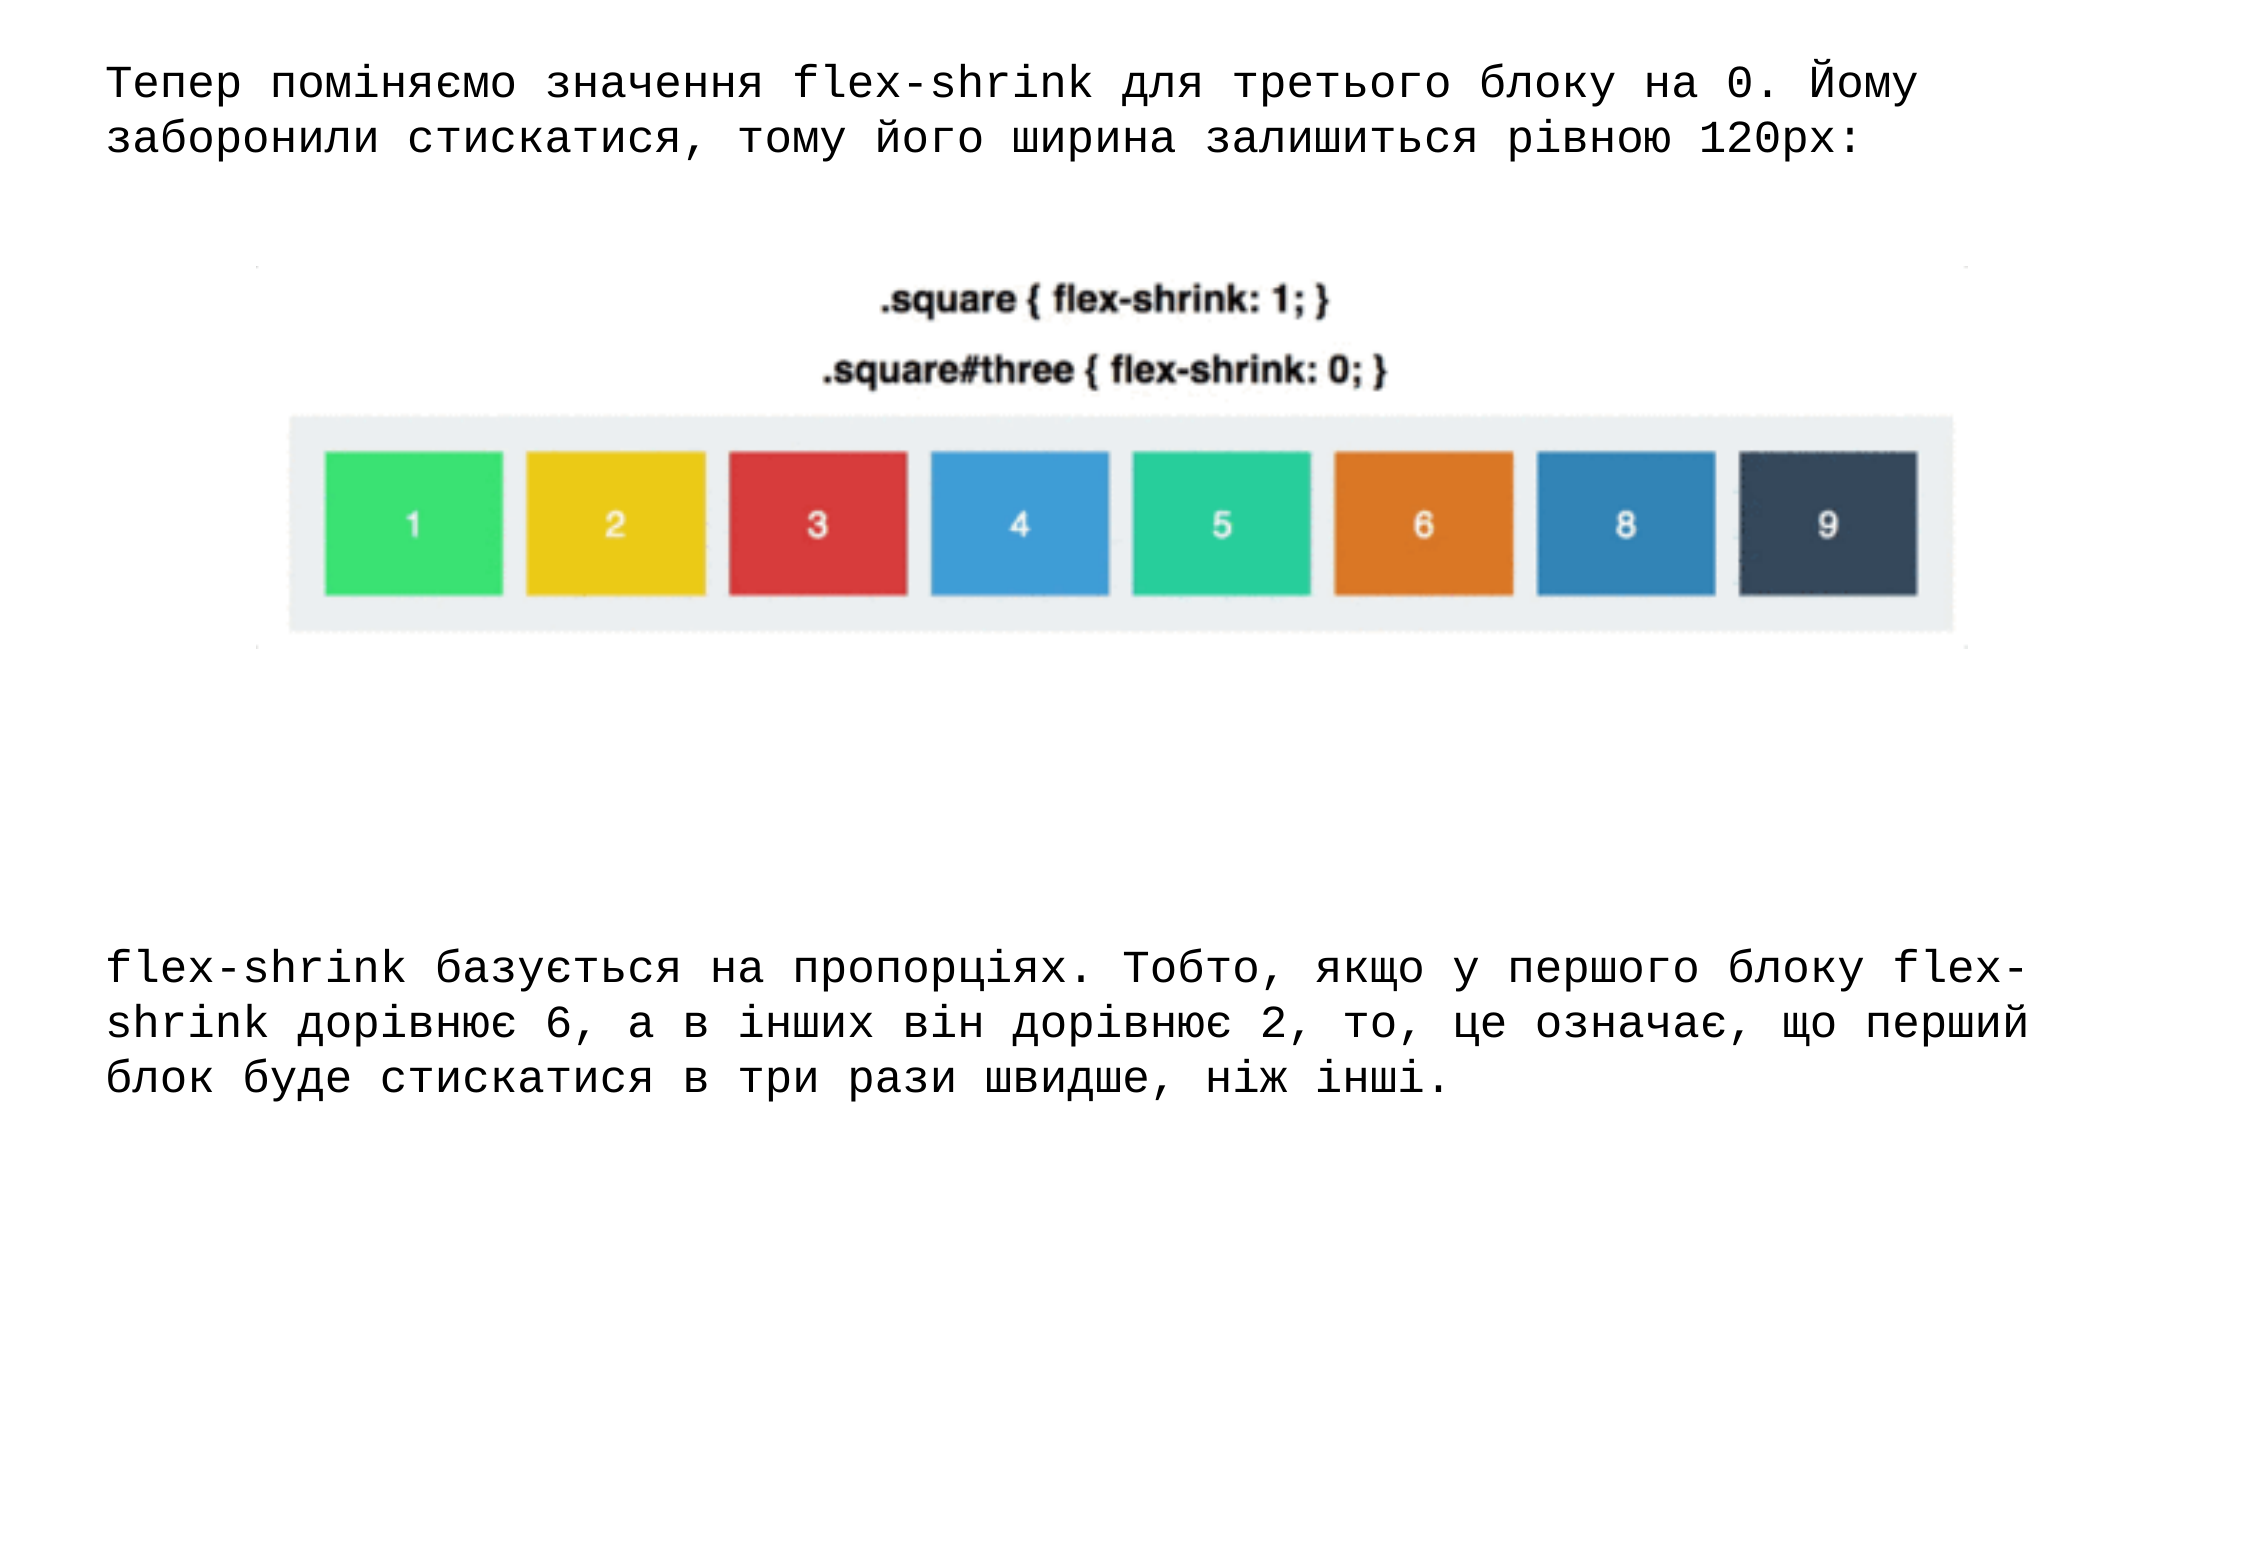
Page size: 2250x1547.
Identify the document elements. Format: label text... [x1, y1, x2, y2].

text_box flex-shrink базується на пропорціях. Тобто, якщо у першого блоку flex-shrink дорівнює 6, а в інших він дорівнює 2, то, це означає, що перший блок буде стискатися в три рази швидше, ніж інші. [90, 921, 2173, 1117]
text_box Тепер поміняємо значення flex-shrink для третього блоку на 0. Йому заборонили стискатися, тому його ширина залишиться рівною 120px: [90, 36, 2134, 177]
picture [255, 266, 1968, 649]
